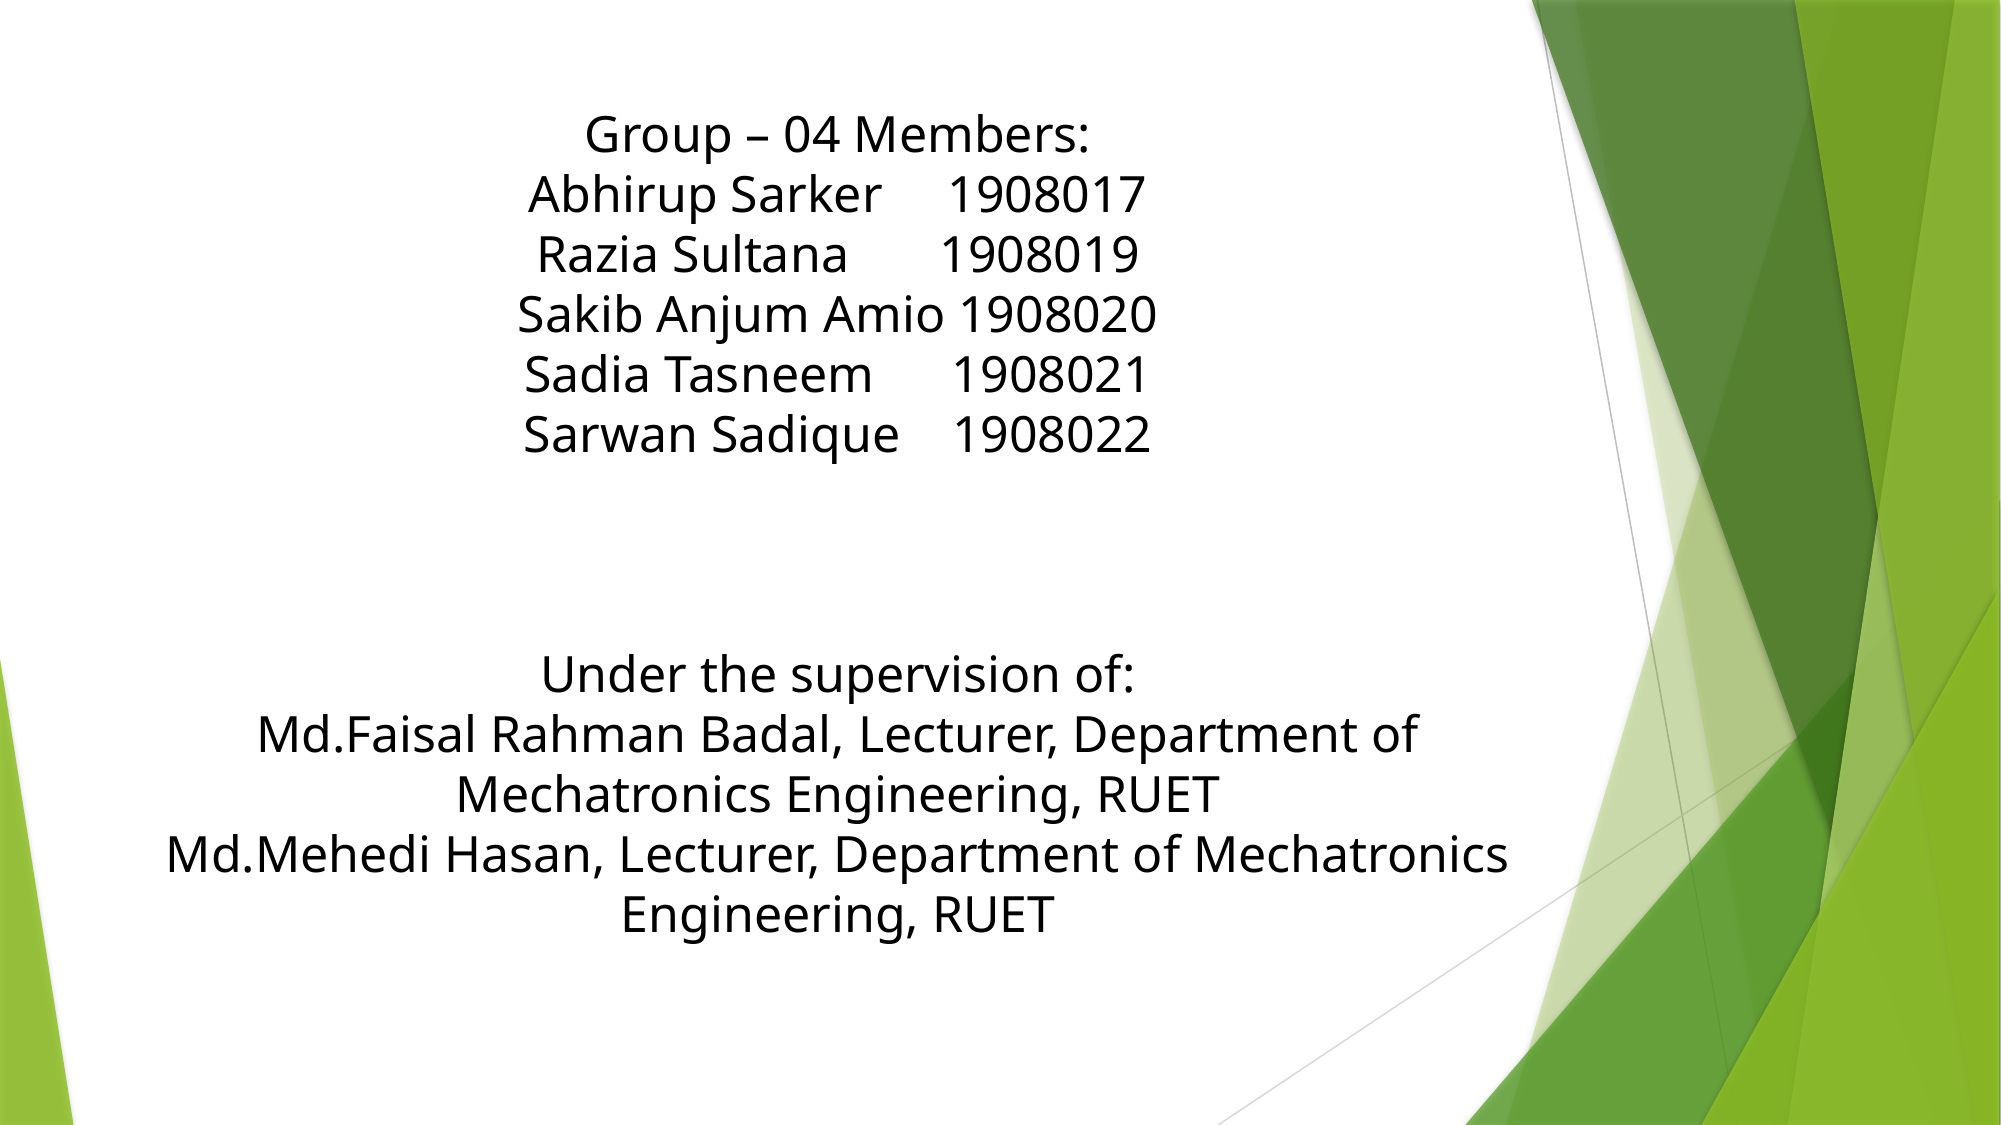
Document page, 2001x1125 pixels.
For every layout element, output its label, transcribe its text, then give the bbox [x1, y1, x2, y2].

text_box Group – 04 Members: Abhirup Sarker 1908017 Razia Sultana 1908019 Sakib Anjum Amio 1908020 Sadia Tasneem 1908021 Sarwan Sadique 1908022 Under the supervision of: Md.Faisal Rahman Badal, Lecturer, Department of Mechatronics Engineering, RUET Md.Mehedi Hasan, Lecturer, Department of Mechatronics Engineering, RUET [136, 94, 1540, 950]
